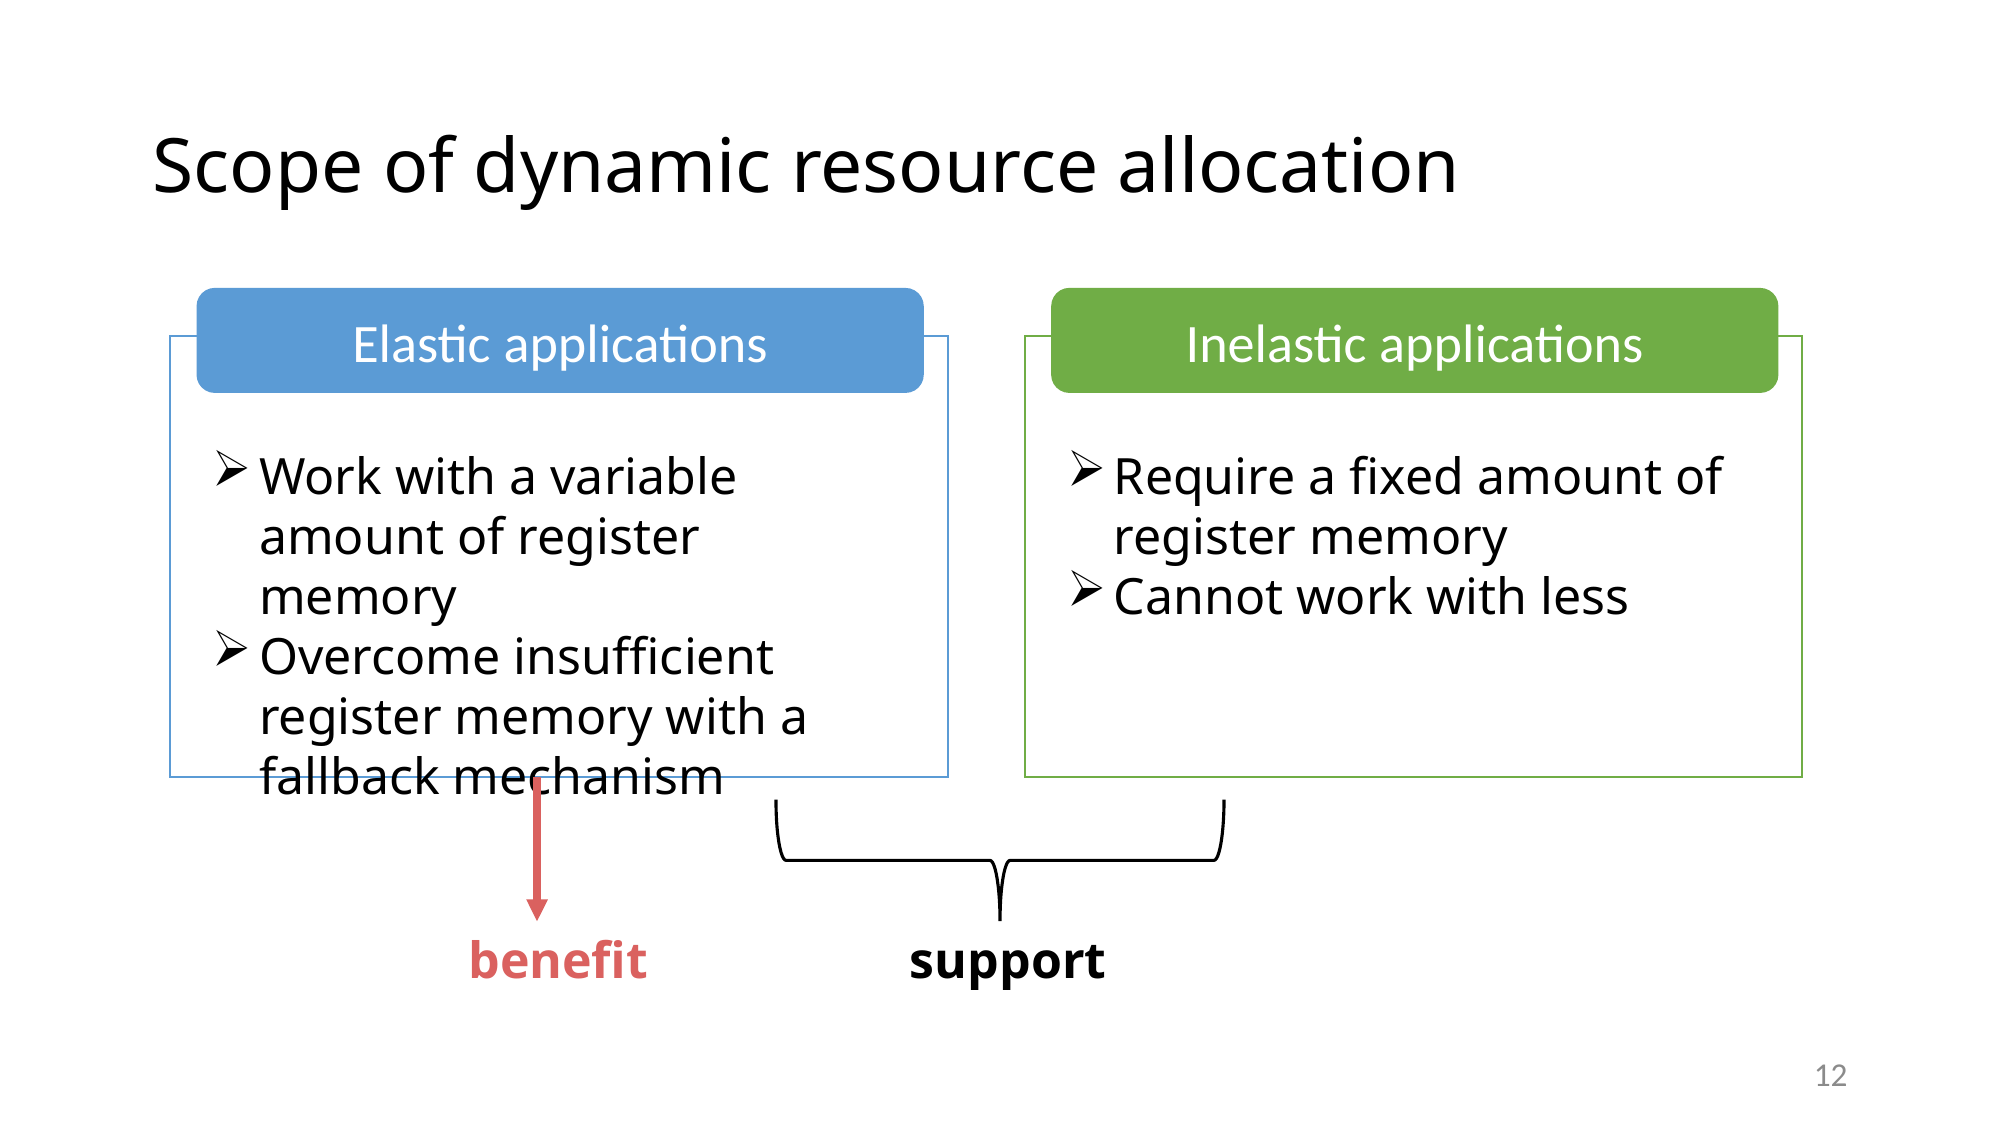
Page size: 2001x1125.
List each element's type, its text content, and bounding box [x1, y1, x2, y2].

text_box support [895, 921, 1169, 996]
text_box Require a fixed amount of register memory Cannot work with less [1052, 436, 1778, 632]
text_box benefit [453, 921, 667, 996]
title Scope of dynamic resource allocation [137, 59, 1863, 278]
slide_number 12 [1412, 1042, 1863, 1103]
text_box [1024, 335, 1803, 778]
text_box [774, 799, 1226, 921]
text_box [169, 335, 949, 778]
text_box Inelastic applications [1051, 287, 1779, 393]
text_box Elastic applications [196, 287, 924, 393]
text_box Work with a variable amount of register memory Overcome insufficient register memory with a fallback mechanism [197, 436, 923, 812]
